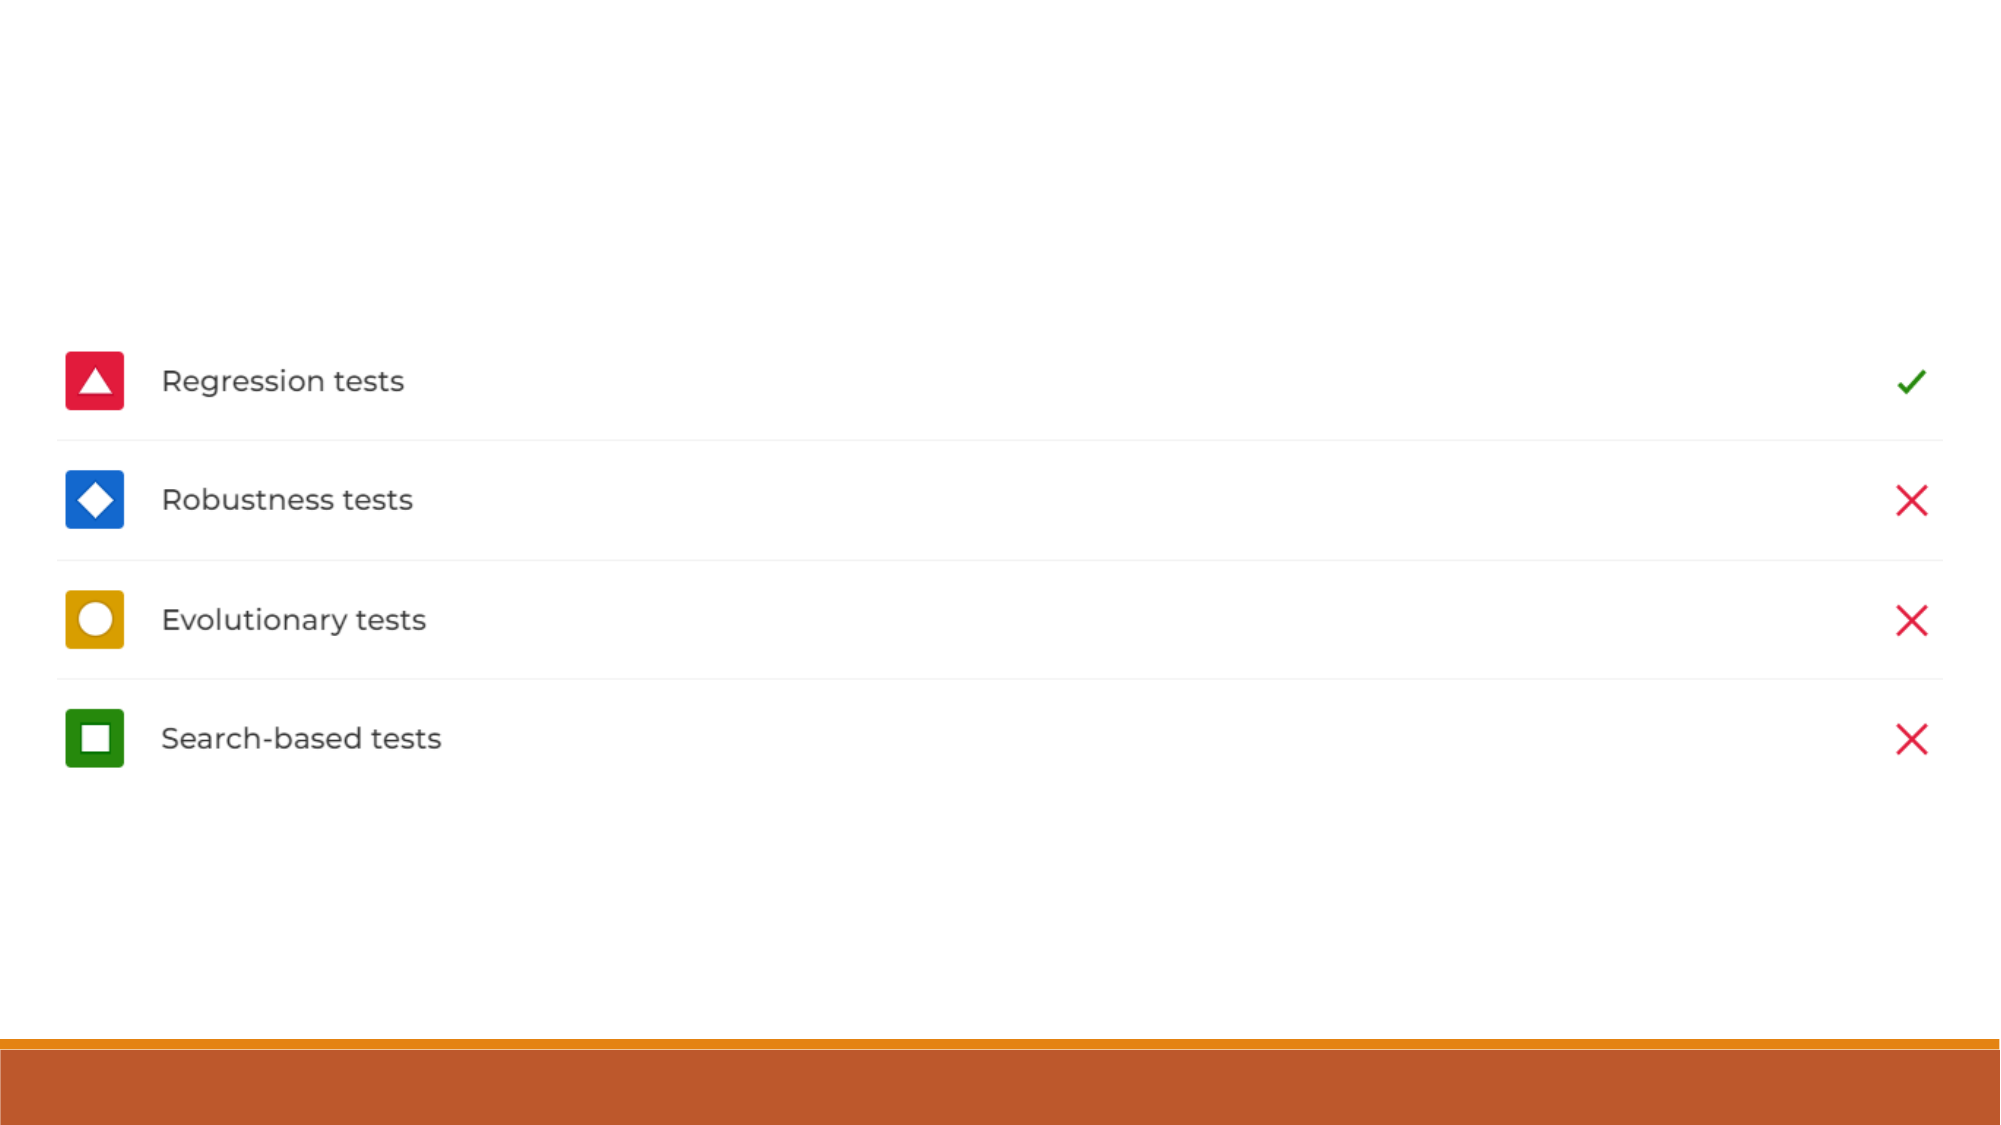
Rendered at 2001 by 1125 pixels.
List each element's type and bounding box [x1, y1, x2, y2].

picture [56, 343, 1944, 782]
